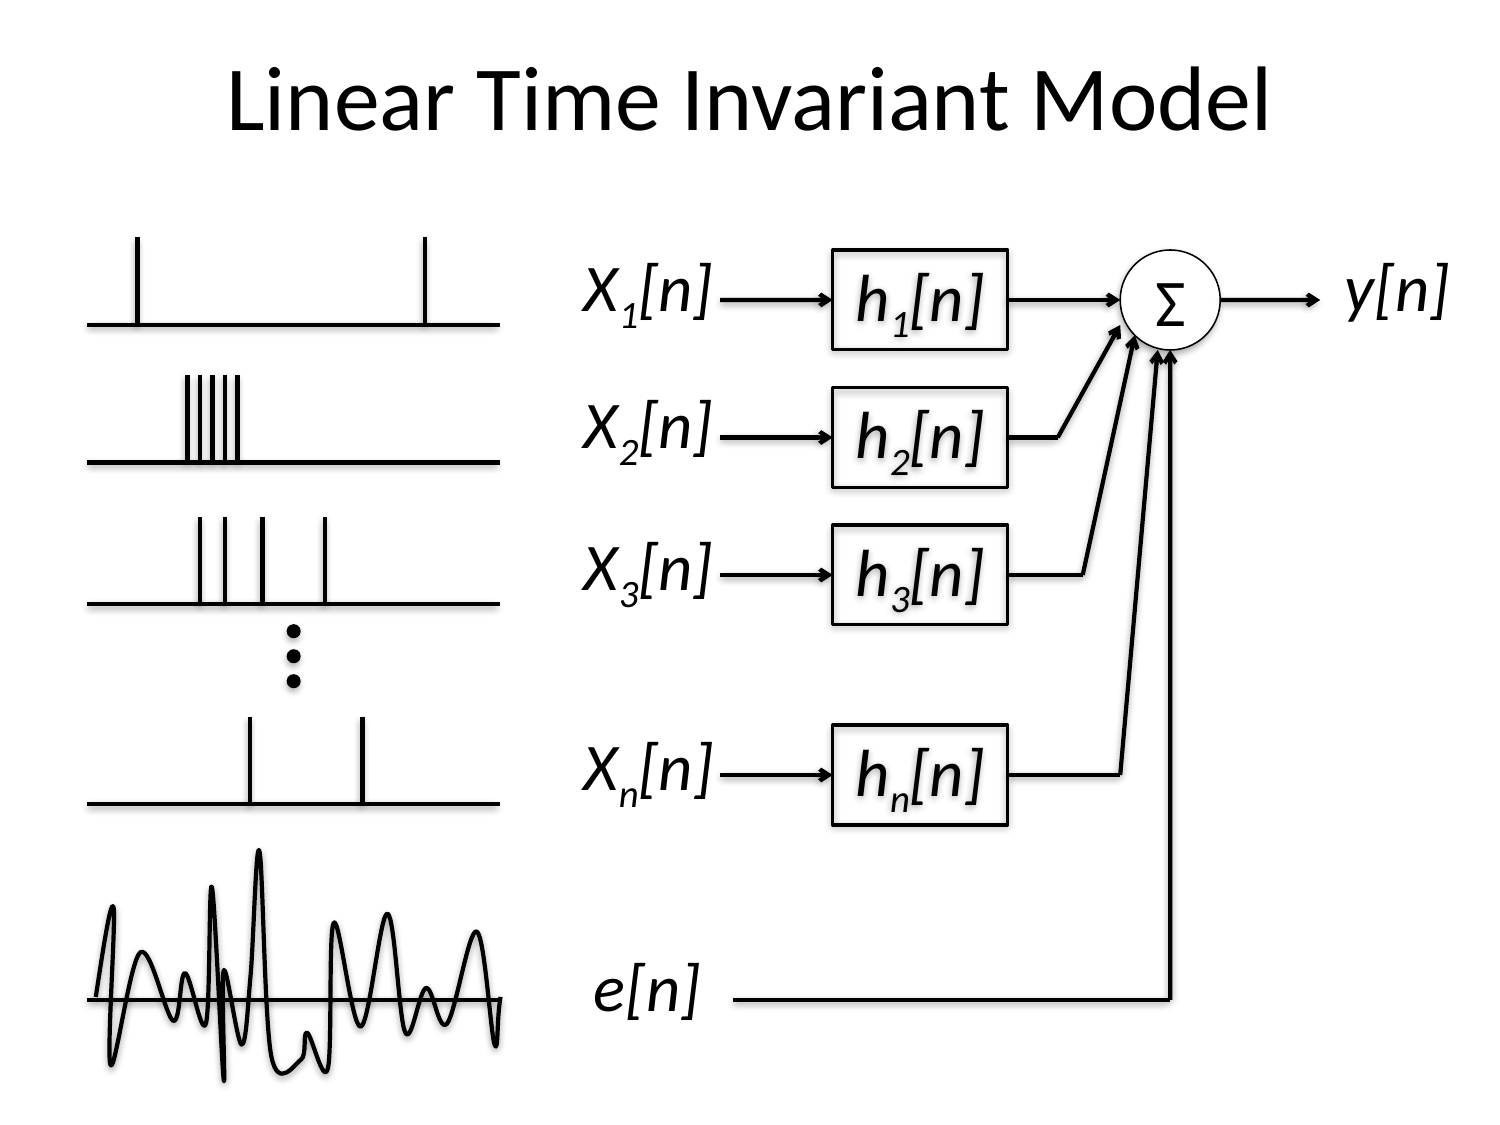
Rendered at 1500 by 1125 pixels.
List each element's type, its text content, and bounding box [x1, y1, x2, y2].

text_box y[n] [1330, 237, 1465, 333]
text_box X3[n] [569, 516, 729, 623]
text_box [287, 624, 301, 688]
text_box [217, 1009, 227, 1084]
text_box h1[n] [832, 249, 1008, 351]
text_box Σ [1119, 249, 1221, 351]
text_box h2[n] [832, 387, 1008, 488]
text_box [264, 1009, 333, 1076]
text_box e[n] [579, 937, 716, 1033]
text_box X1[n] [569, 237, 729, 344]
text_box h3[n] [832, 524, 1008, 626]
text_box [1057, 324, 1121, 438]
text_box hn[n] [832, 724, 1008, 826]
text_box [1119, 349, 1158, 776]
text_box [1082, 335, 1136, 576]
title Linear Time Invariant Model [75, 0, 1425, 188]
text_box [93, 847, 503, 1049]
text_box [107, 1009, 127, 1068]
text_box Xn[n] [569, 716, 729, 823]
text_box X2[n] [569, 375, 729, 481]
